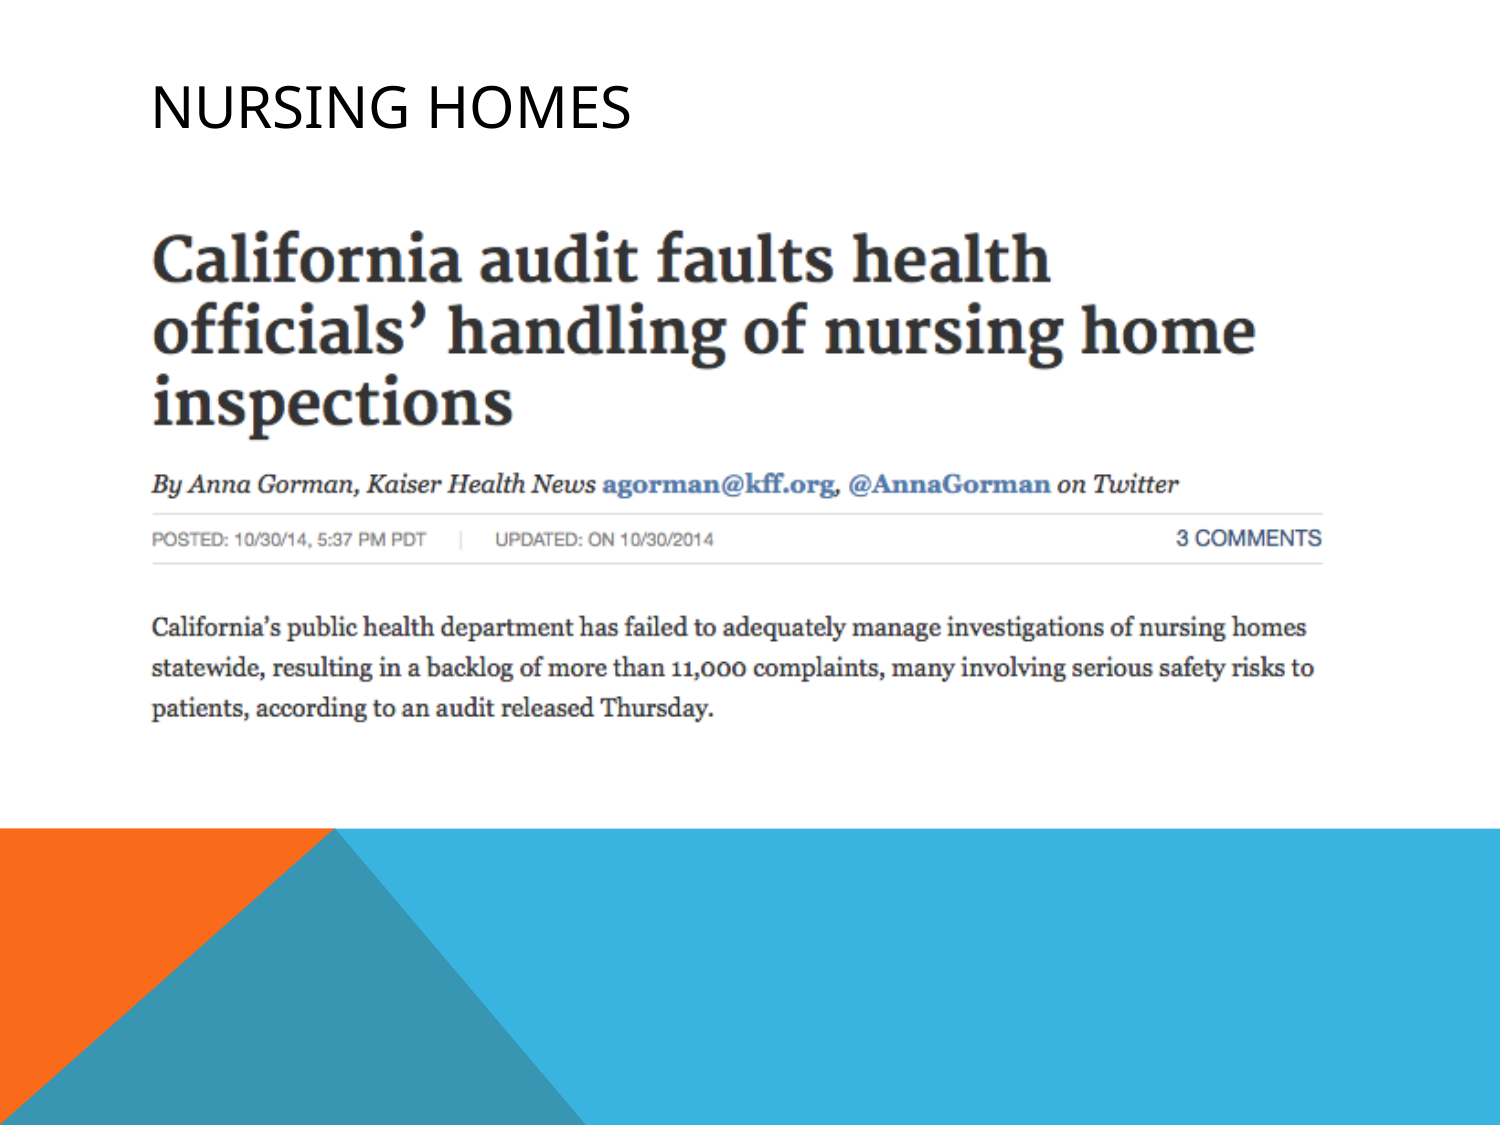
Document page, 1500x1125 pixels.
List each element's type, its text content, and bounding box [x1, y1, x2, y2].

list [134, 180, 1369, 768]
title NURSING HOMES [135, 60, 1369, 150]
